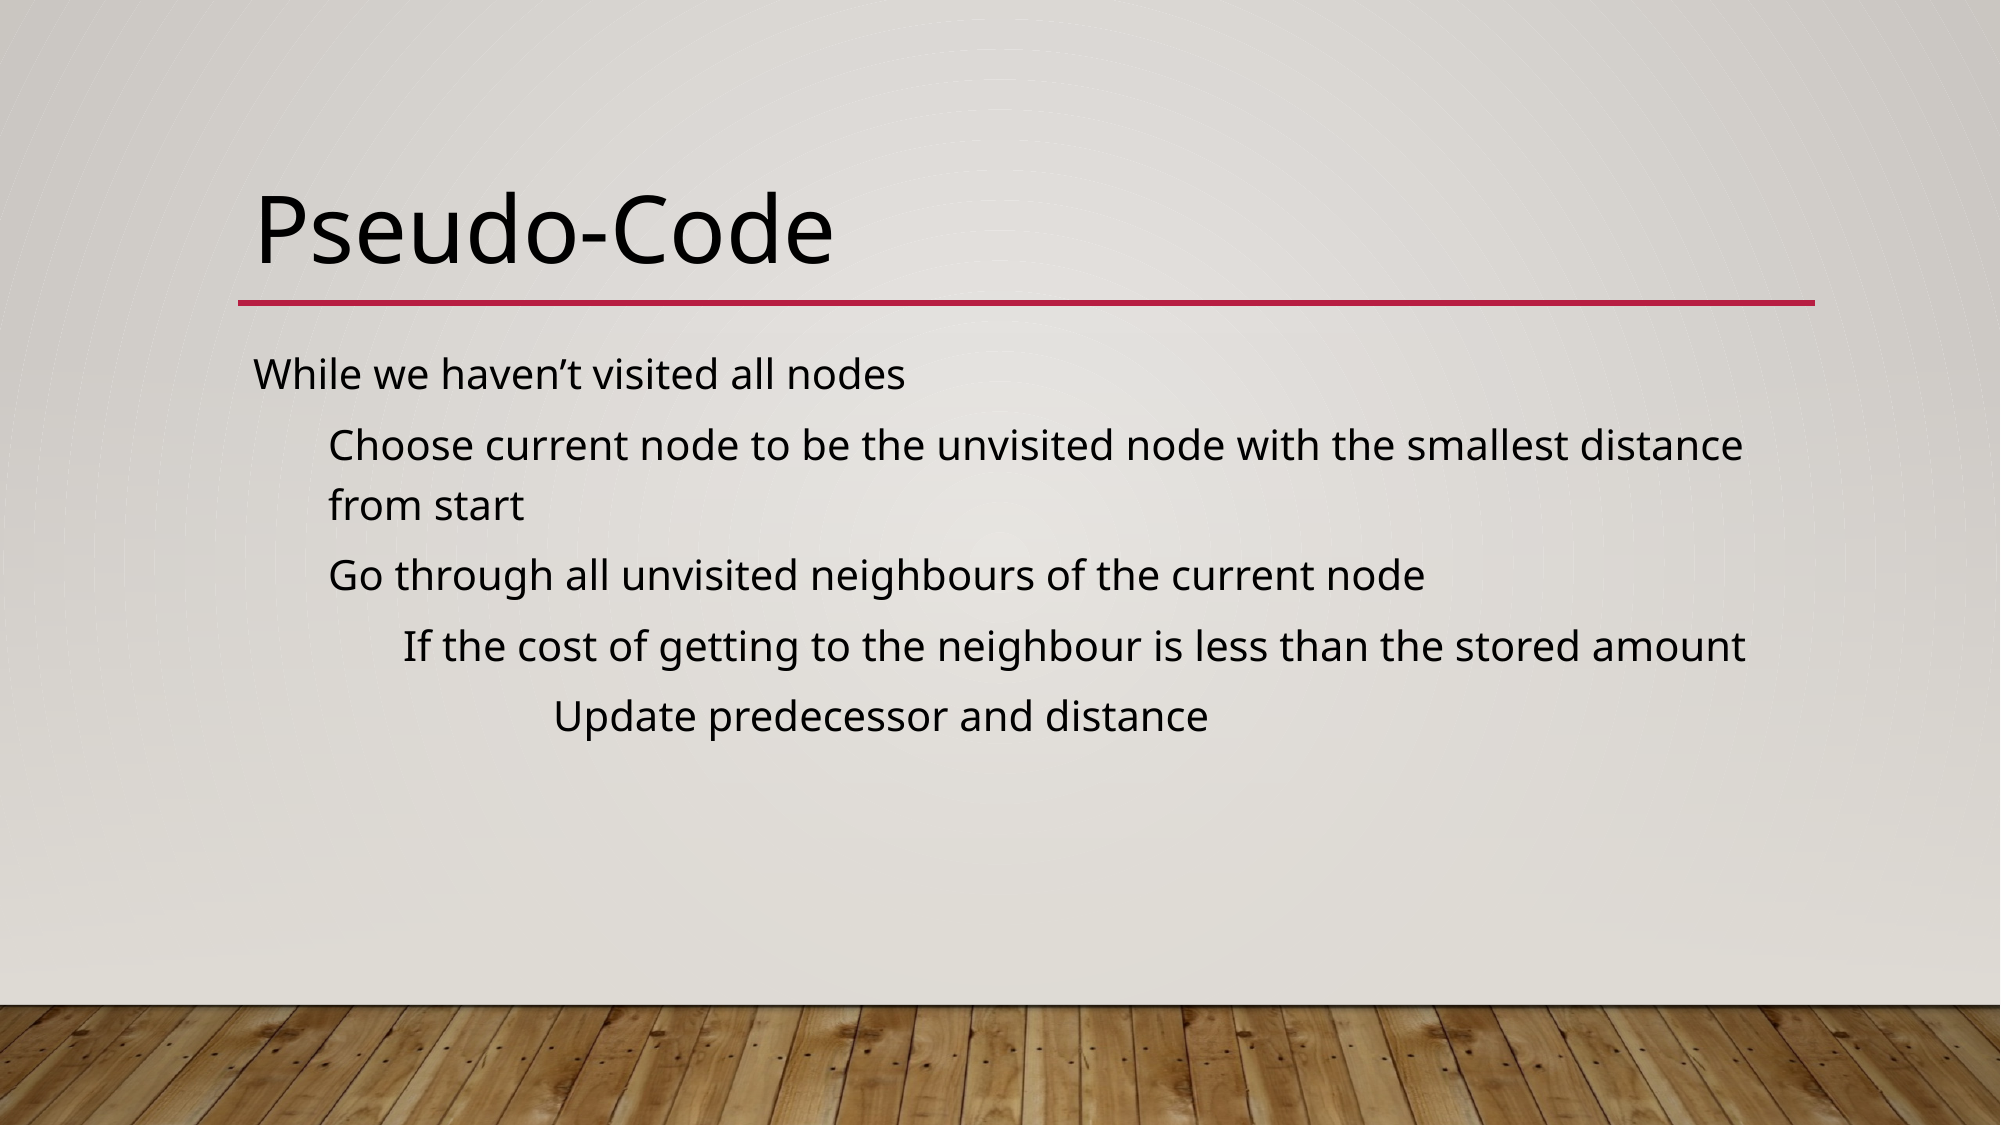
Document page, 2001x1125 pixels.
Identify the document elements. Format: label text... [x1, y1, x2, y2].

picture [0, 1005, 2000, 1125]
title Pseudo-Code [238, 174, 1814, 295]
list While we haven’t visited all nodes Choose current node to be the unvisited node with the smallest distance from start Go through all unvisited neighbours of the current node If the cost of getting to the neighbour is less than the stored amount Update predecessor and distance [238, 330, 1814, 897]
